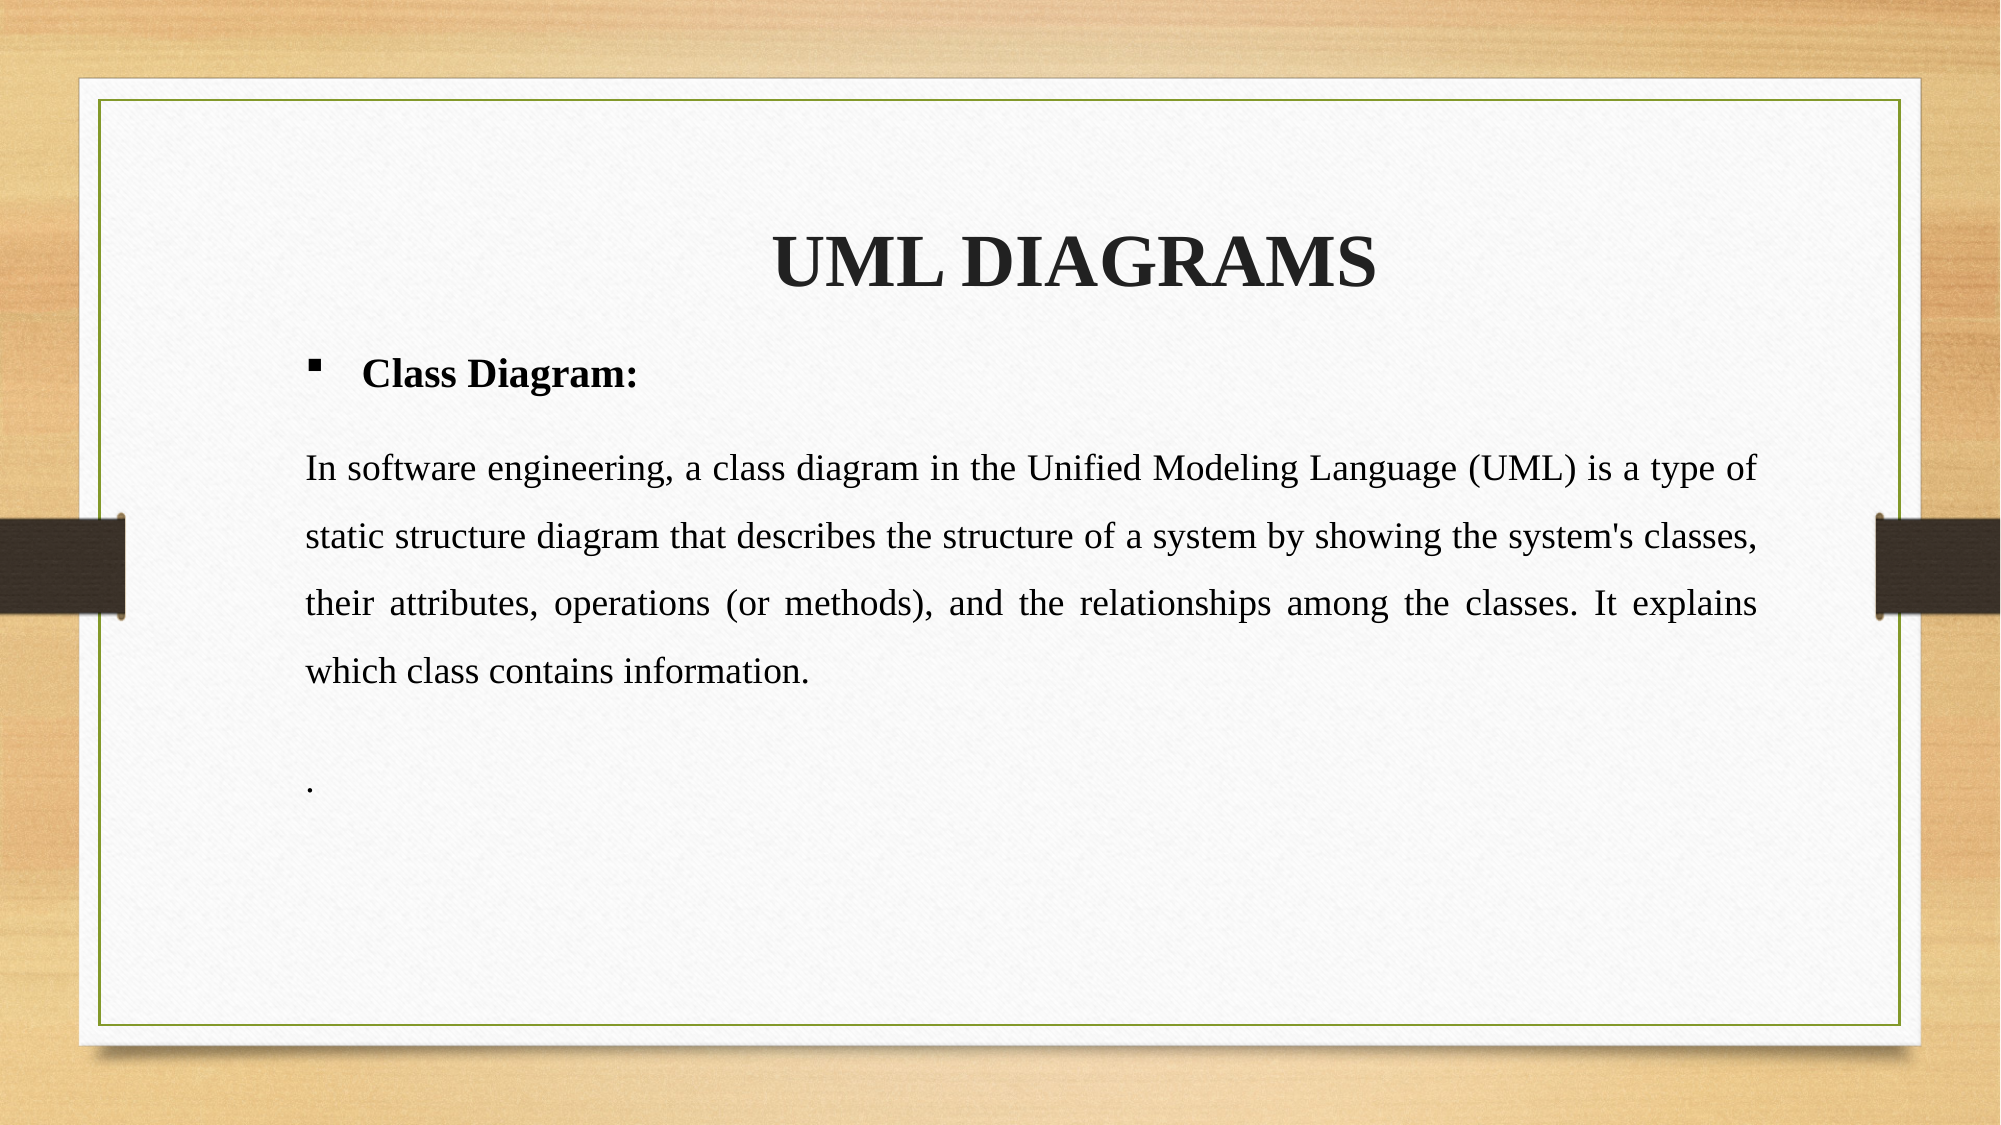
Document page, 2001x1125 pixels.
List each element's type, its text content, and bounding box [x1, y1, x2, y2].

text_box Class Diagram: In software engineering, a class diagram in the Unified Modeling Language (UML) is a type of static structure diagram that describes the structure of a system by showing the system's classes, their attributes, operations (or methods), and the relationships among the classes. It explains which class contains information. . [290, 313, 1775, 808]
text_box UML DIAGRAMS [294, 141, 1706, 294]
picture [0, 0, 2001, 1125]
